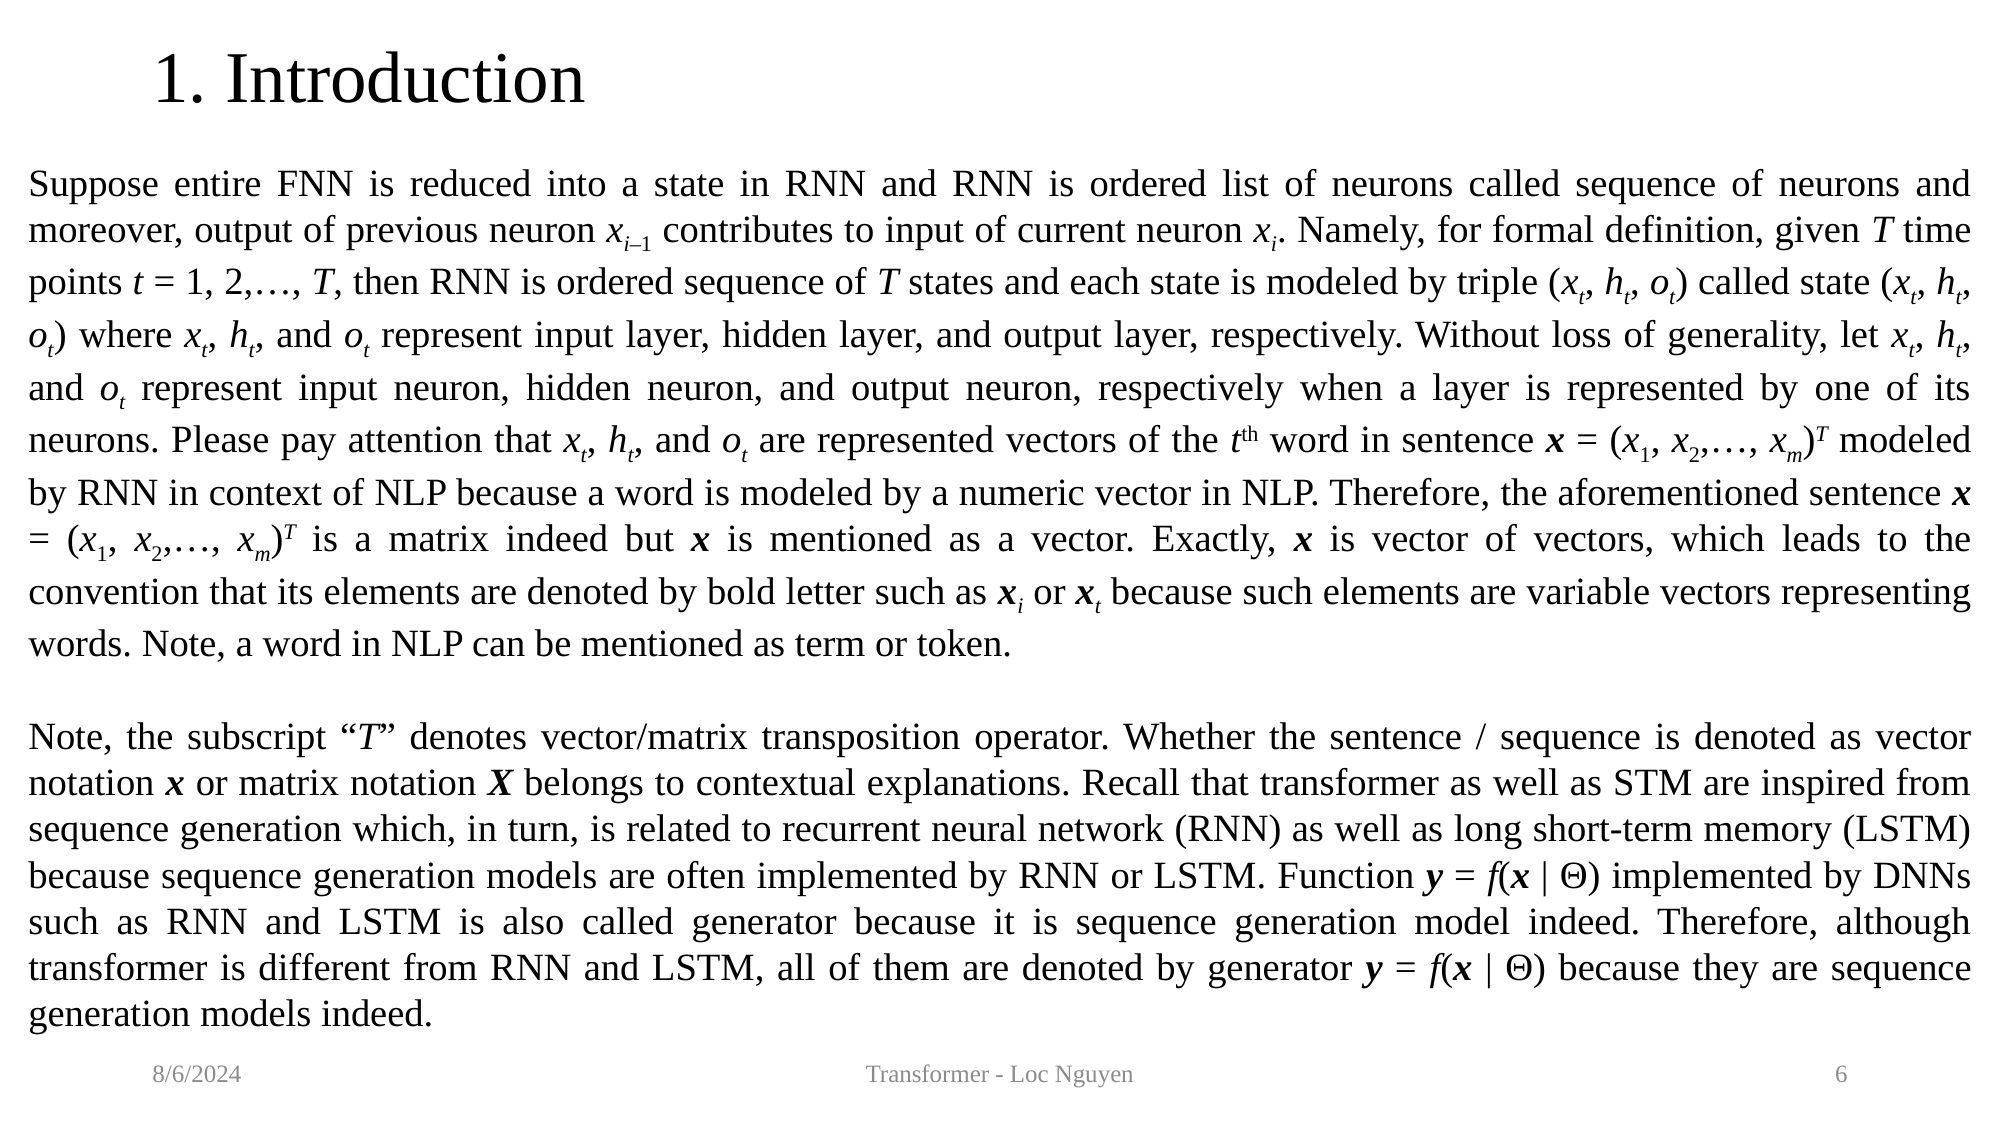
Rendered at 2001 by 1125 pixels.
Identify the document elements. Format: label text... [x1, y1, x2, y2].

footer Transformer - Loc Nguyen [662, 1042, 1338, 1103]
title 1. Introduction [137, 19, 1863, 128]
slide_number 6 [1412, 1042, 1863, 1103]
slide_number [137, 1042, 588, 1103]
